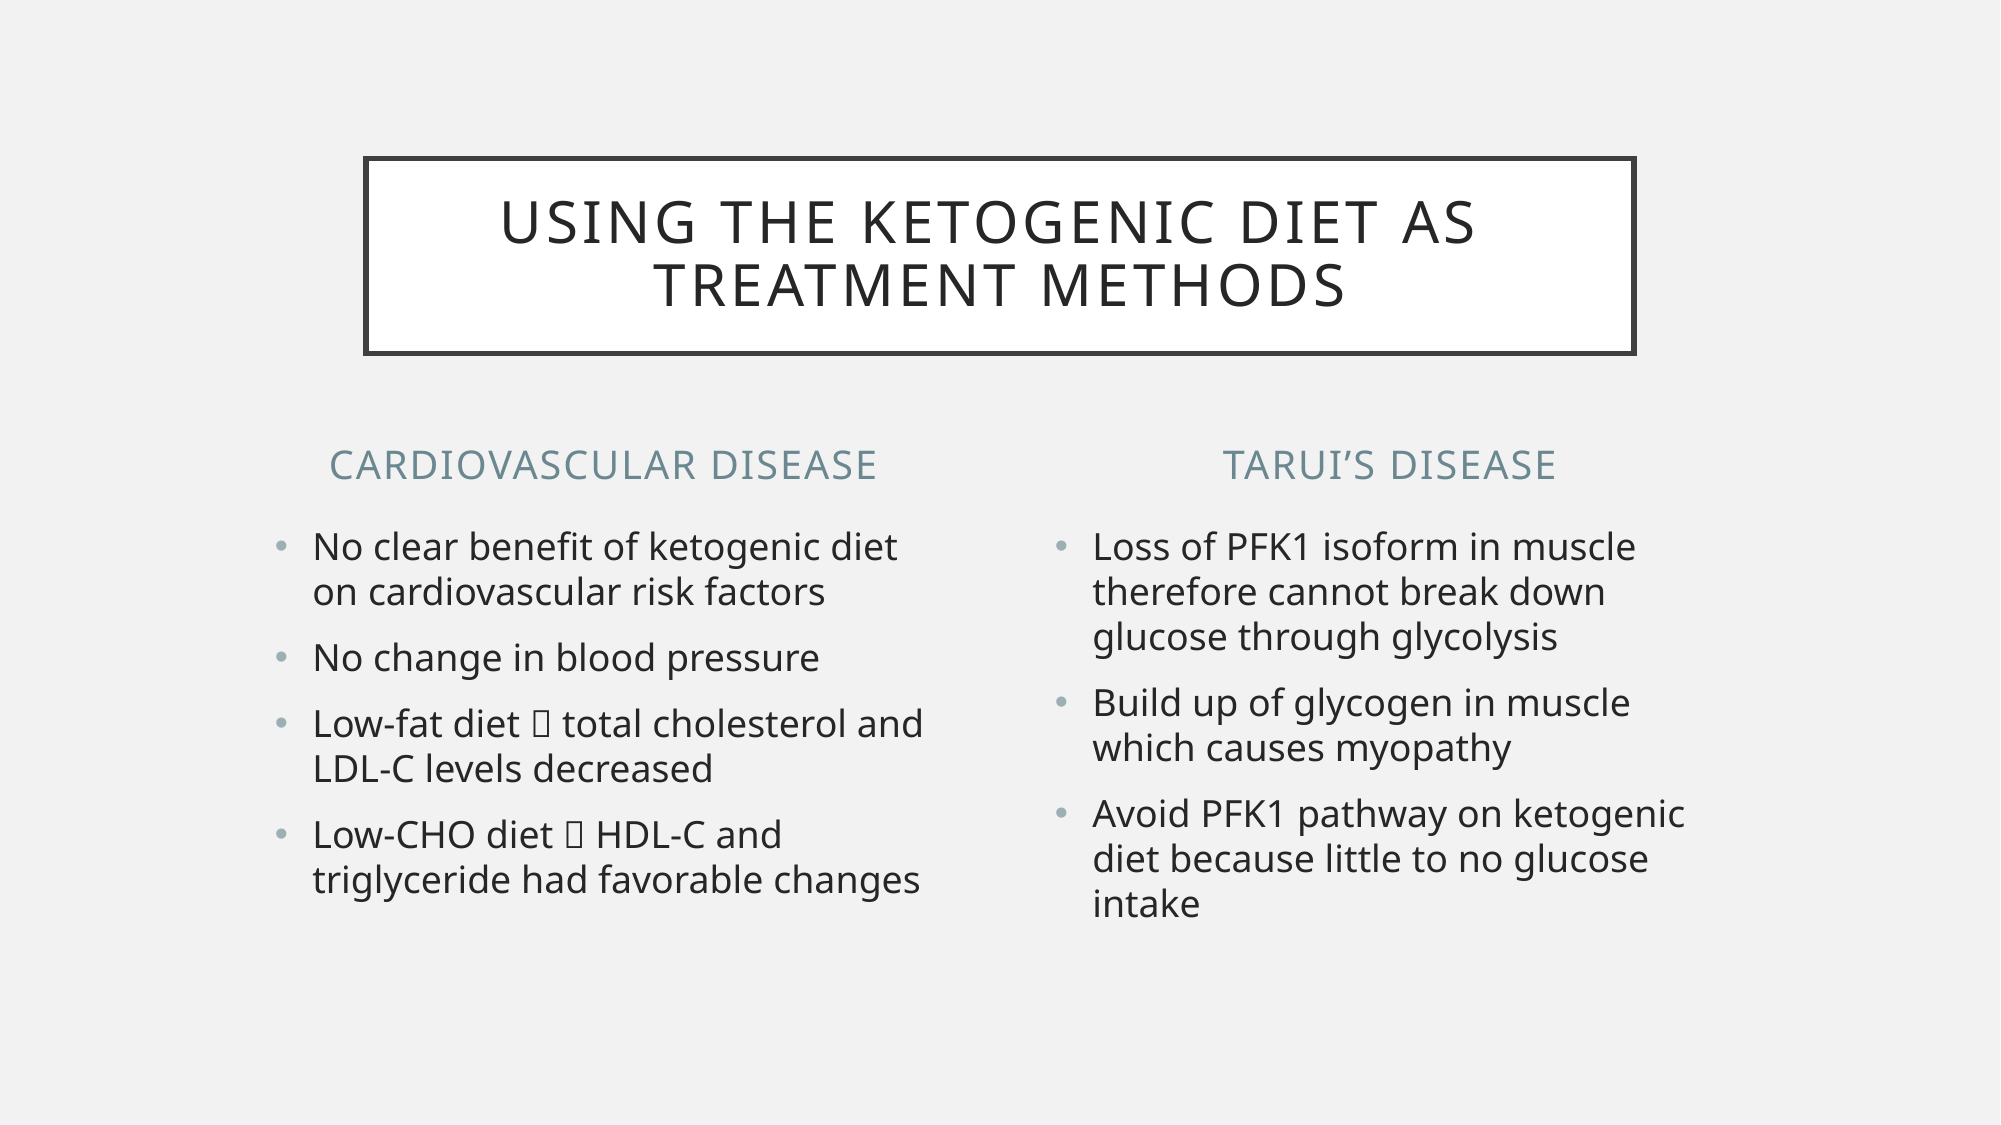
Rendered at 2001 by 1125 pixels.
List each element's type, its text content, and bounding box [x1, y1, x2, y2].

list Cardiovascular disease [259, 379, 961, 495]
title Using the ketogenic diet as treatment methods [363, 156, 1637, 356]
list Tarui’s disease [1039, 379, 1741, 495]
list Loss of PFK1 isoform in muscle therefore cannot break down glucose through glycolysis Build up of glycogen in muscle which causes myopathy Avoid PFK1 pathway on ketogenic diet because little to no glucose intake [1039, 515, 1738, 942]
list No clear benefit of ketogenic diet on cardiovascular risk factors No change in blood pressure Low-fat diet  total cholesterol and LDL-C levels decreased Low-CHO diet  HDL-C and triglyceride had favorable changes [259, 515, 961, 942]
